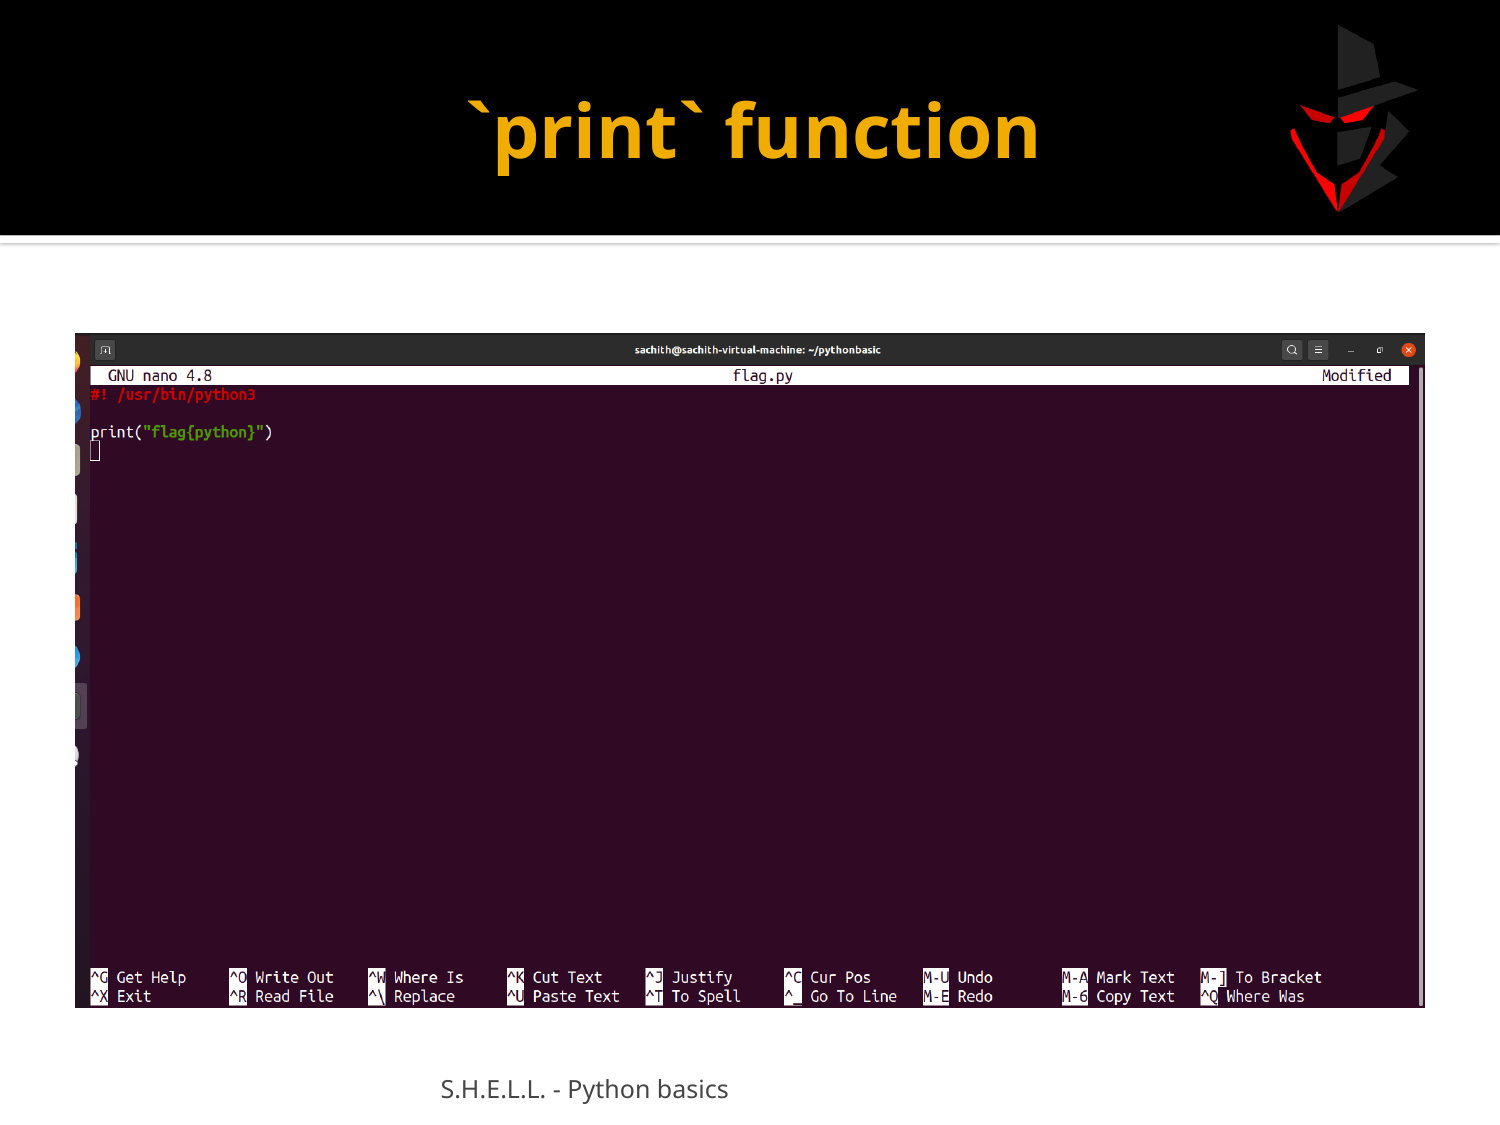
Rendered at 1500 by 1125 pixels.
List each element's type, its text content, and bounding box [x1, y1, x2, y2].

footer S.H.E.L.L. - Python basics [433, 1062, 1337, 1108]
title `print` function [75, 25, 1425, 231]
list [74, 333, 1425, 1008]
